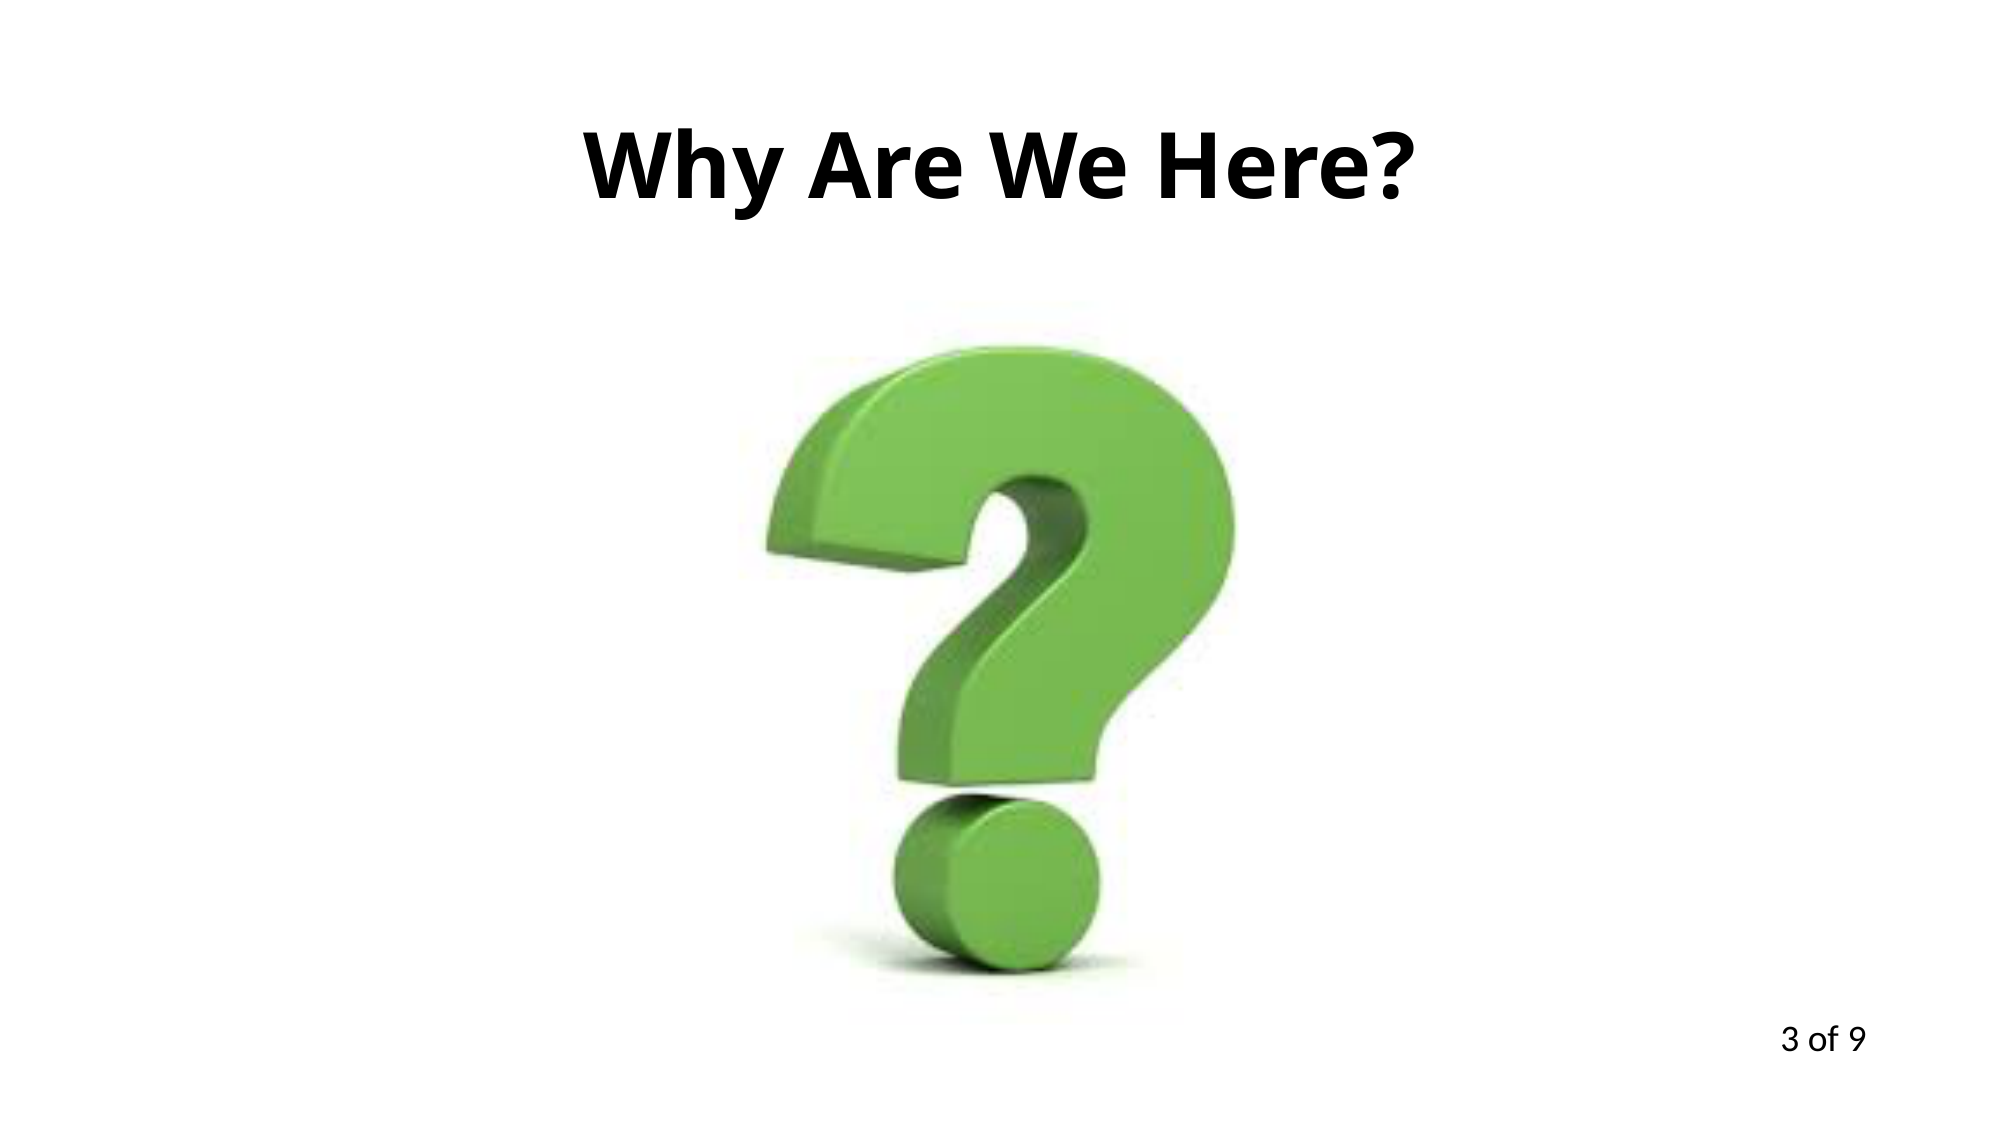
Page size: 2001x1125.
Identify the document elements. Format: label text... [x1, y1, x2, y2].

title Why Are We Here? [137, 59, 1863, 278]
picture [629, 247, 1371, 1063]
text_box 3 of 9 [1765, 1007, 1894, 1067]
